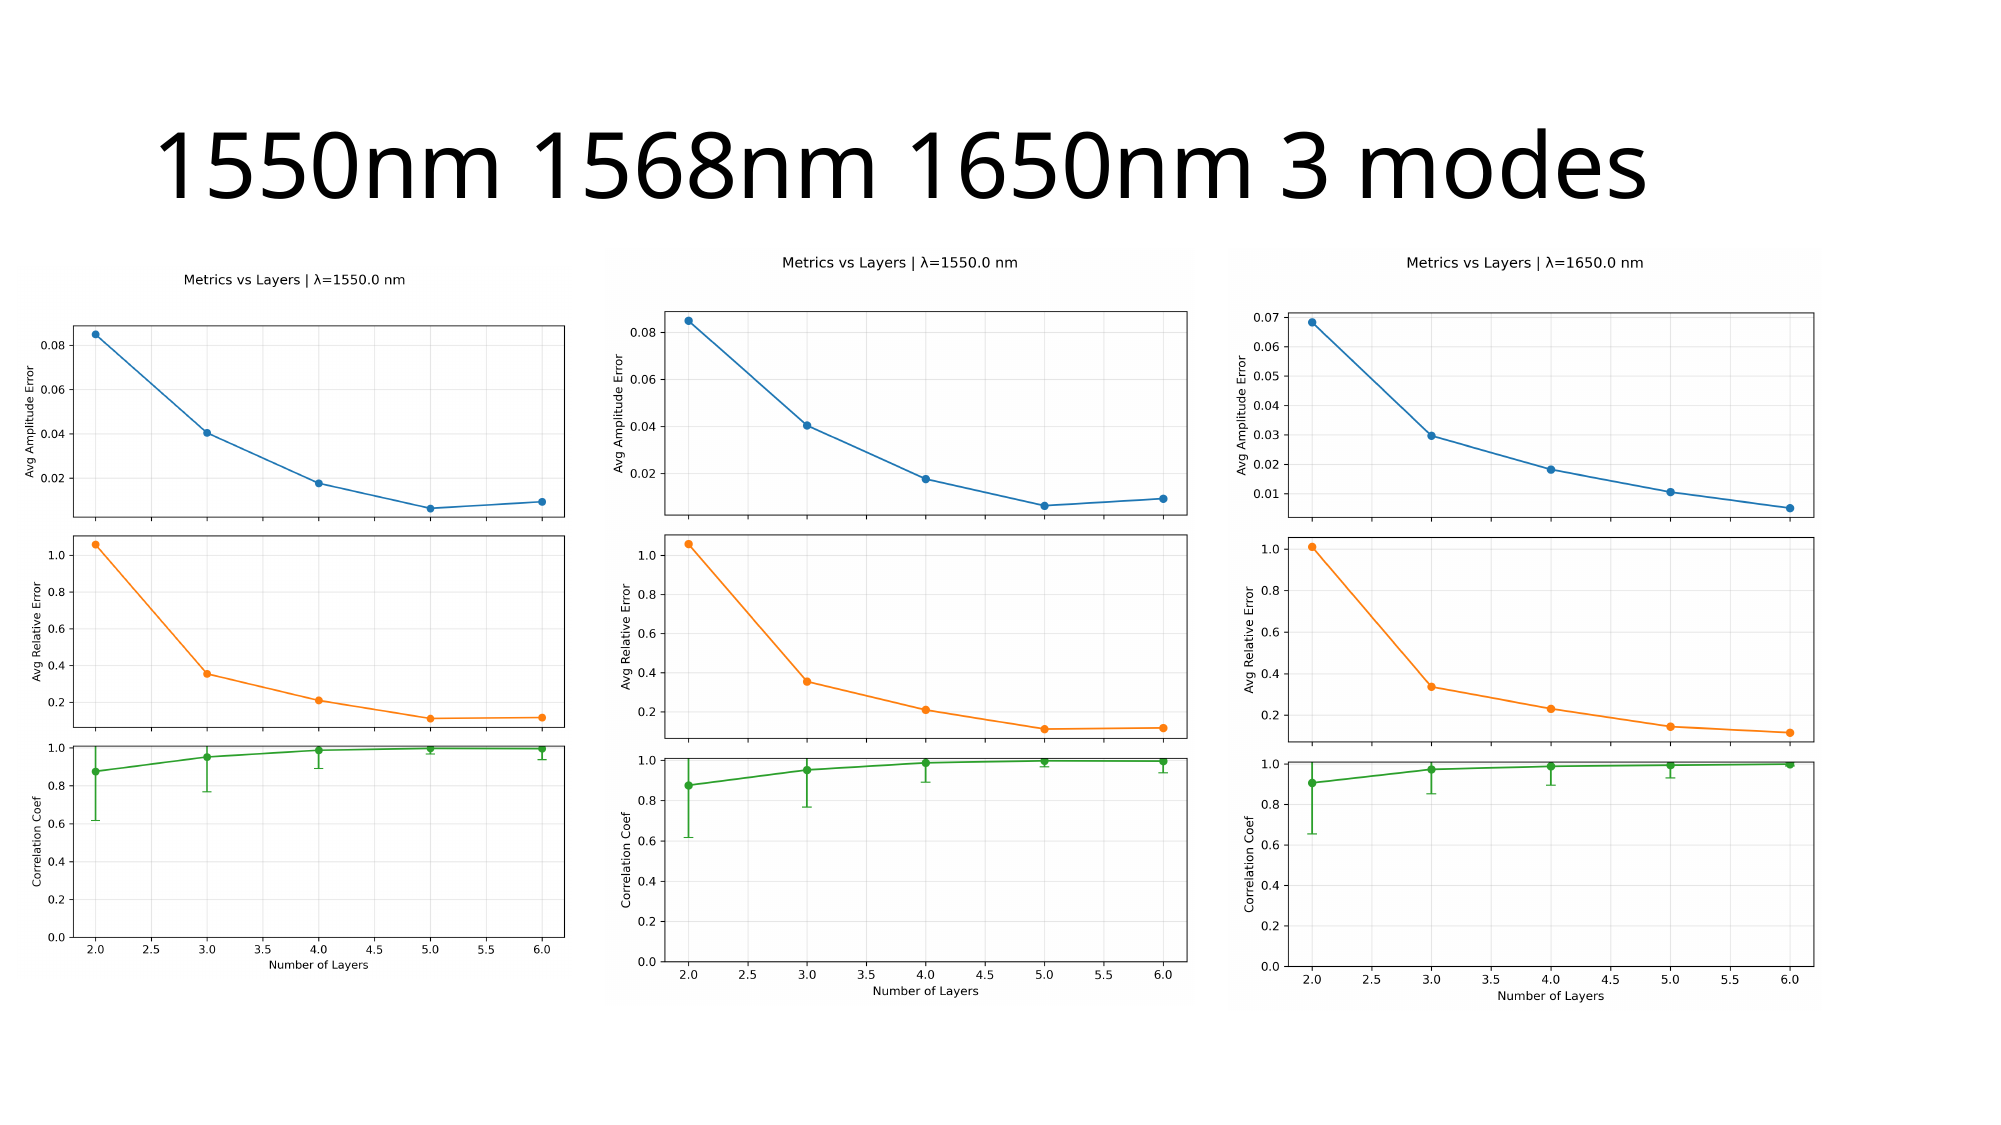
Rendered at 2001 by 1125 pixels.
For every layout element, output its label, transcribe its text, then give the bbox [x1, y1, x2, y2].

picture [604, 248, 1196, 1007]
title 1550nm 1568nm 1650nm 3 modes [137, 59, 1863, 278]
picture [16, 265, 572, 979]
picture [1227, 247, 1822, 1011]
